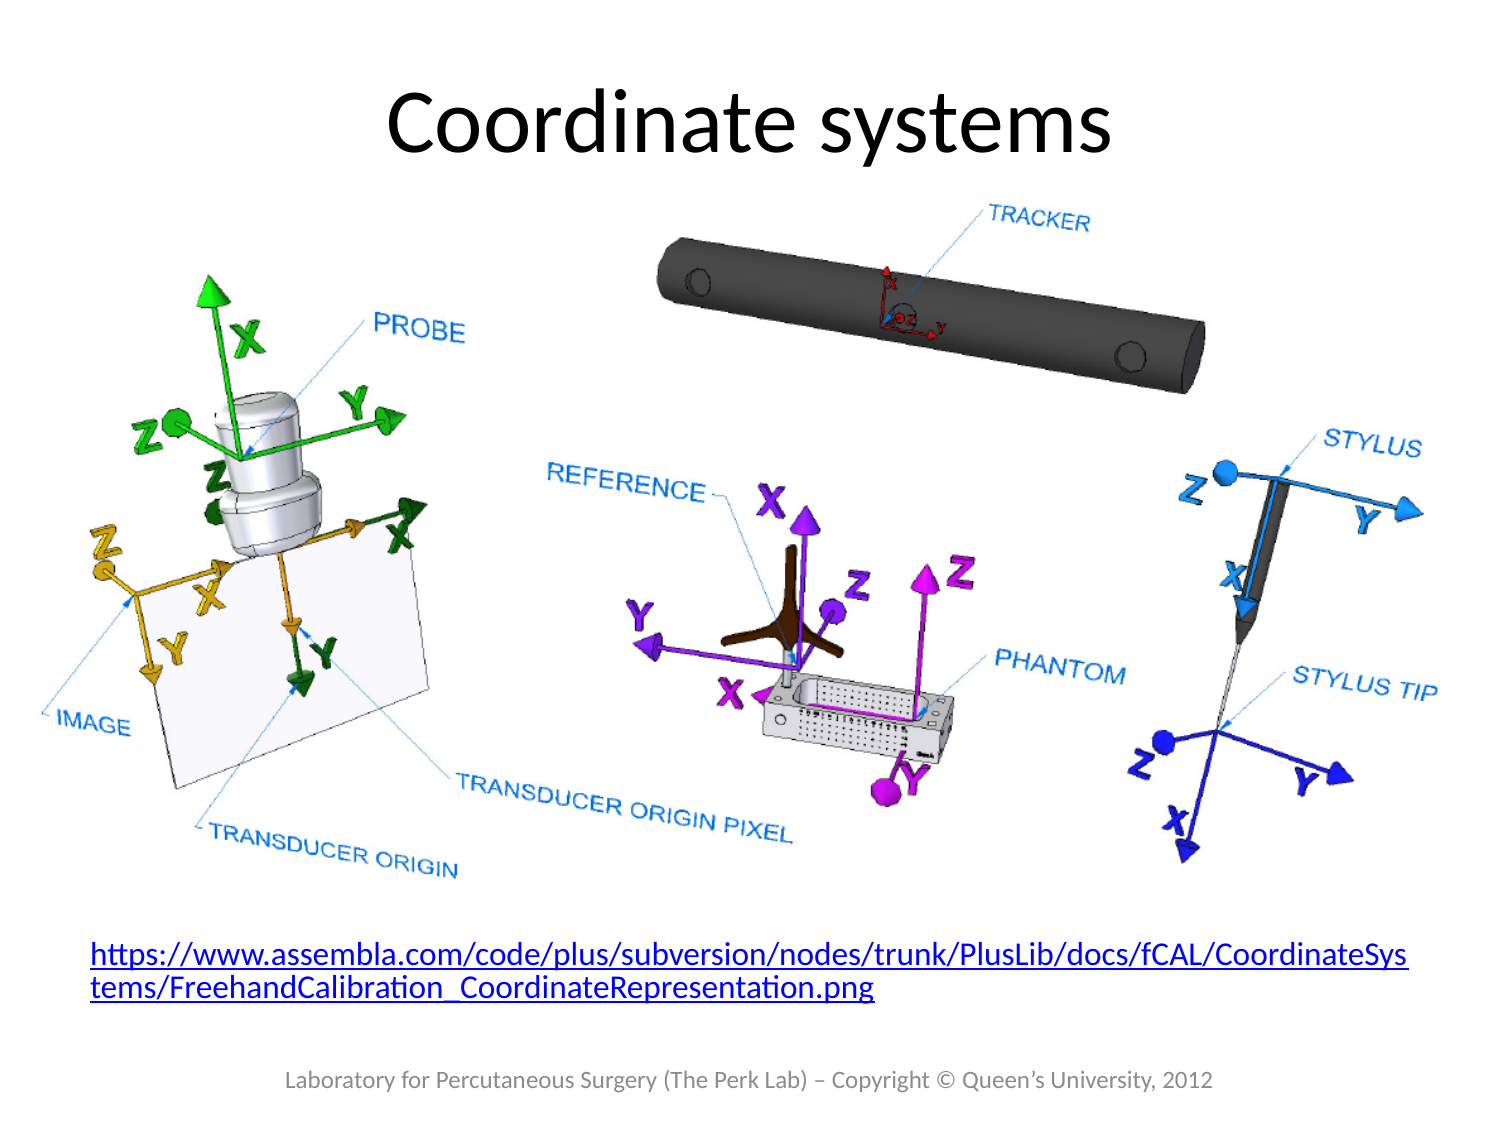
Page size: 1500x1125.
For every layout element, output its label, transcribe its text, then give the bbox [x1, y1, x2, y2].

footer Laboratory for Percutaneous Surgery (The Perk Lab) – Copyright © Queen’s University, 2012 [225, 1064, 1275, 1124]
title Coordinate systems [75, 45, 1425, 185]
list https://www.assembla.com/code/plus/subversion/nodes/trunk/PlusLib/docs/fCAL/CoordinateSystems/FreehandCalibration_CoordinateRepresentation.png [75, 924, 1425, 1055]
picture [37, 187, 1460, 888]
